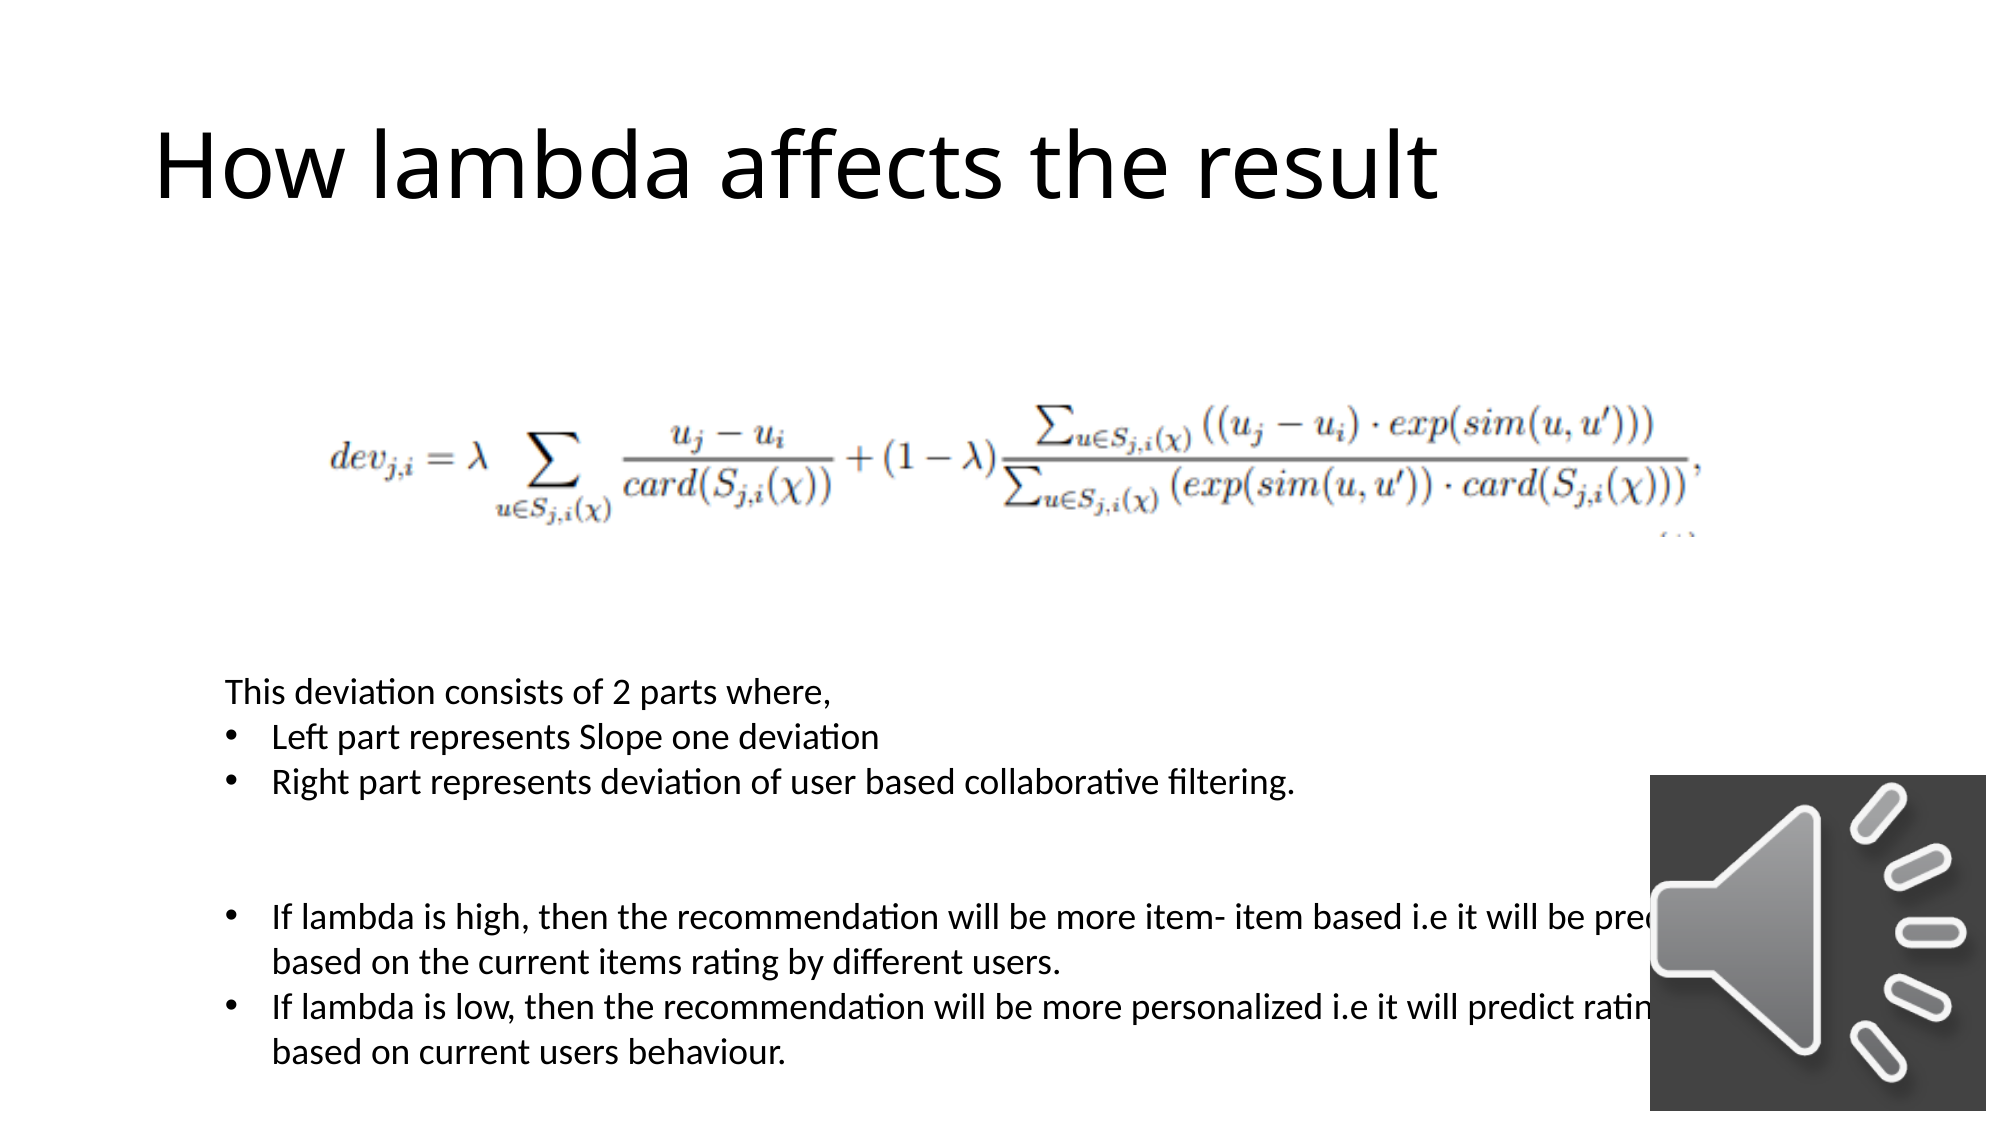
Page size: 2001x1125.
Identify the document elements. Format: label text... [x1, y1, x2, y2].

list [314, 399, 1744, 537]
picture [1648, 773, 1987, 1112]
title How lambda affects the result [137, 59, 1863, 278]
text_box This deviation consists of 2 parts where, Left part represents Slope one deviation Right part represents deviation of user based collaborative filtering. If lambda is high, then the recommendation will be more item- item based i.e it will be predict based on the current items rating by different users. If lambda is low, then the recommendation will be more personalized i.e it will predict ratings based on current users behaviour. [209, 659, 1785, 1080]
